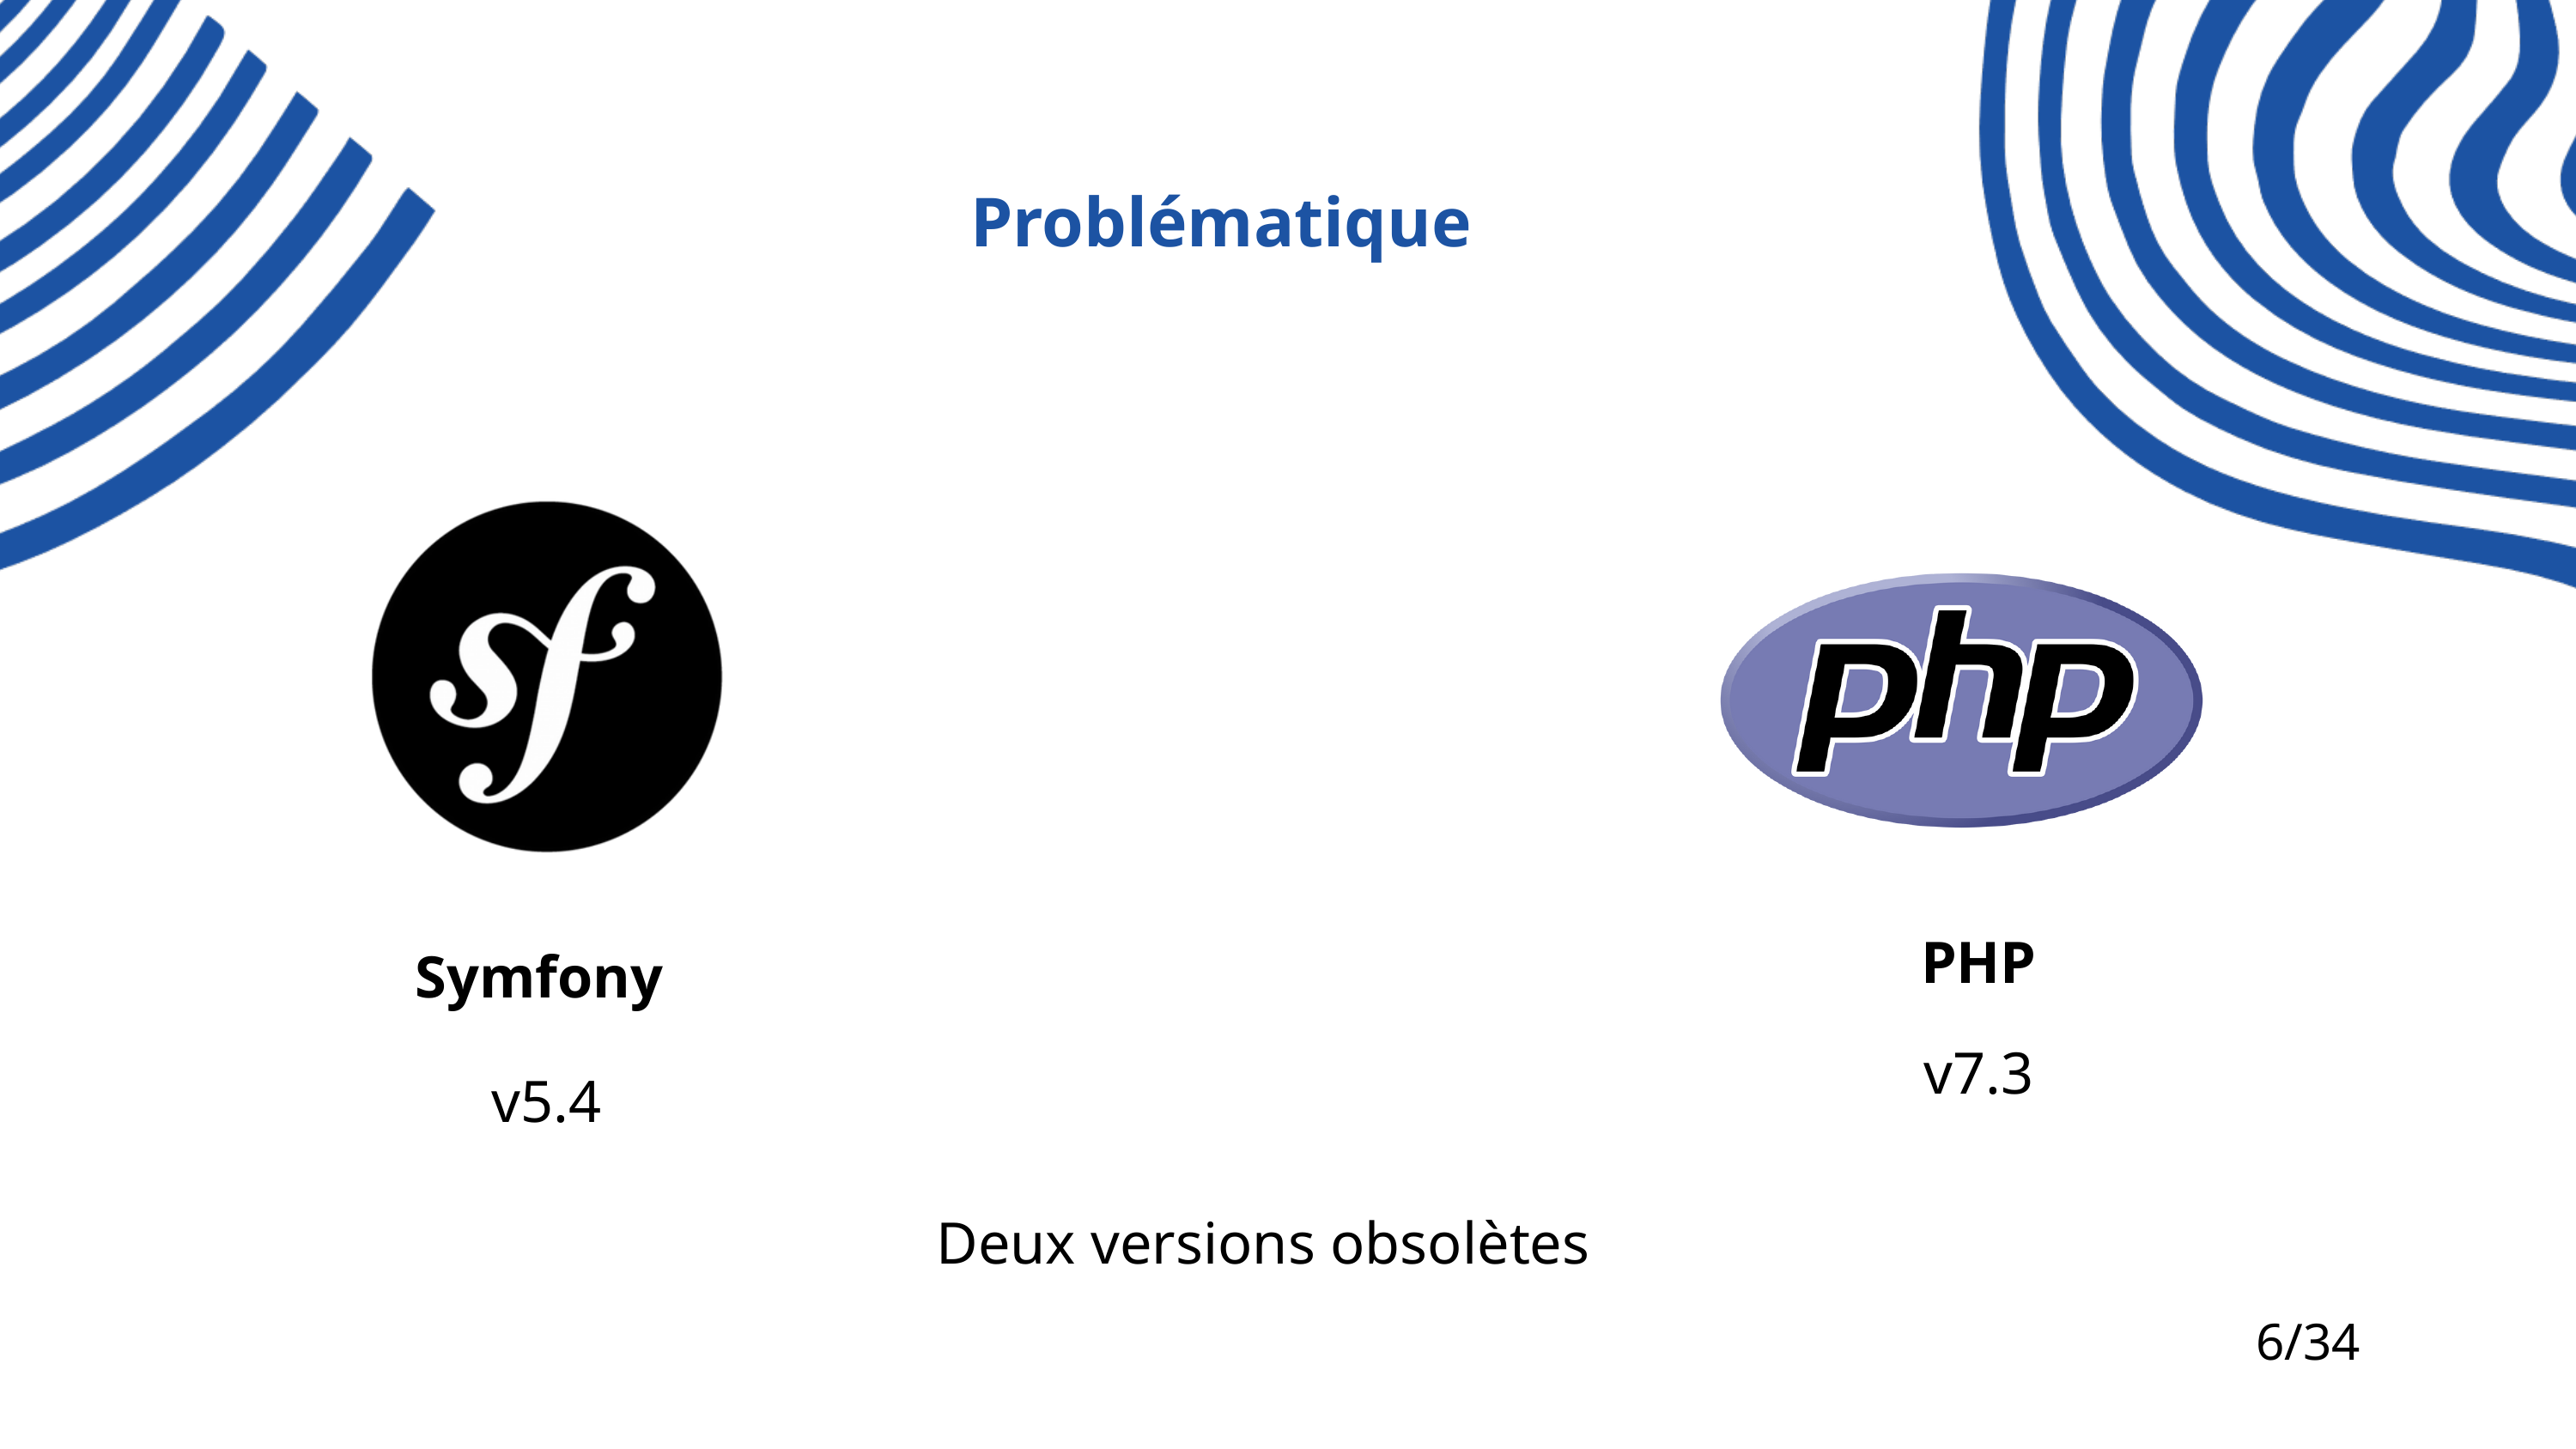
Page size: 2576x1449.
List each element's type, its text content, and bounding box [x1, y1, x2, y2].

text_box [1713, 566, 2209, 834]
text_box [1977, 0, 2576, 868]
text_box Deux versions obsolètes [732, 1200, 1795, 1282]
text_box 6/34 [2243, 1303, 2480, 1377]
text_box [0, 0, 437, 630]
text_box Problématique [955, 165, 1504, 260]
text_box [364, 493, 730, 859]
text_box Symfony v5.4 [224, 883, 869, 1135]
text_box PHP v7.3 [1748, 883, 2209, 1106]
